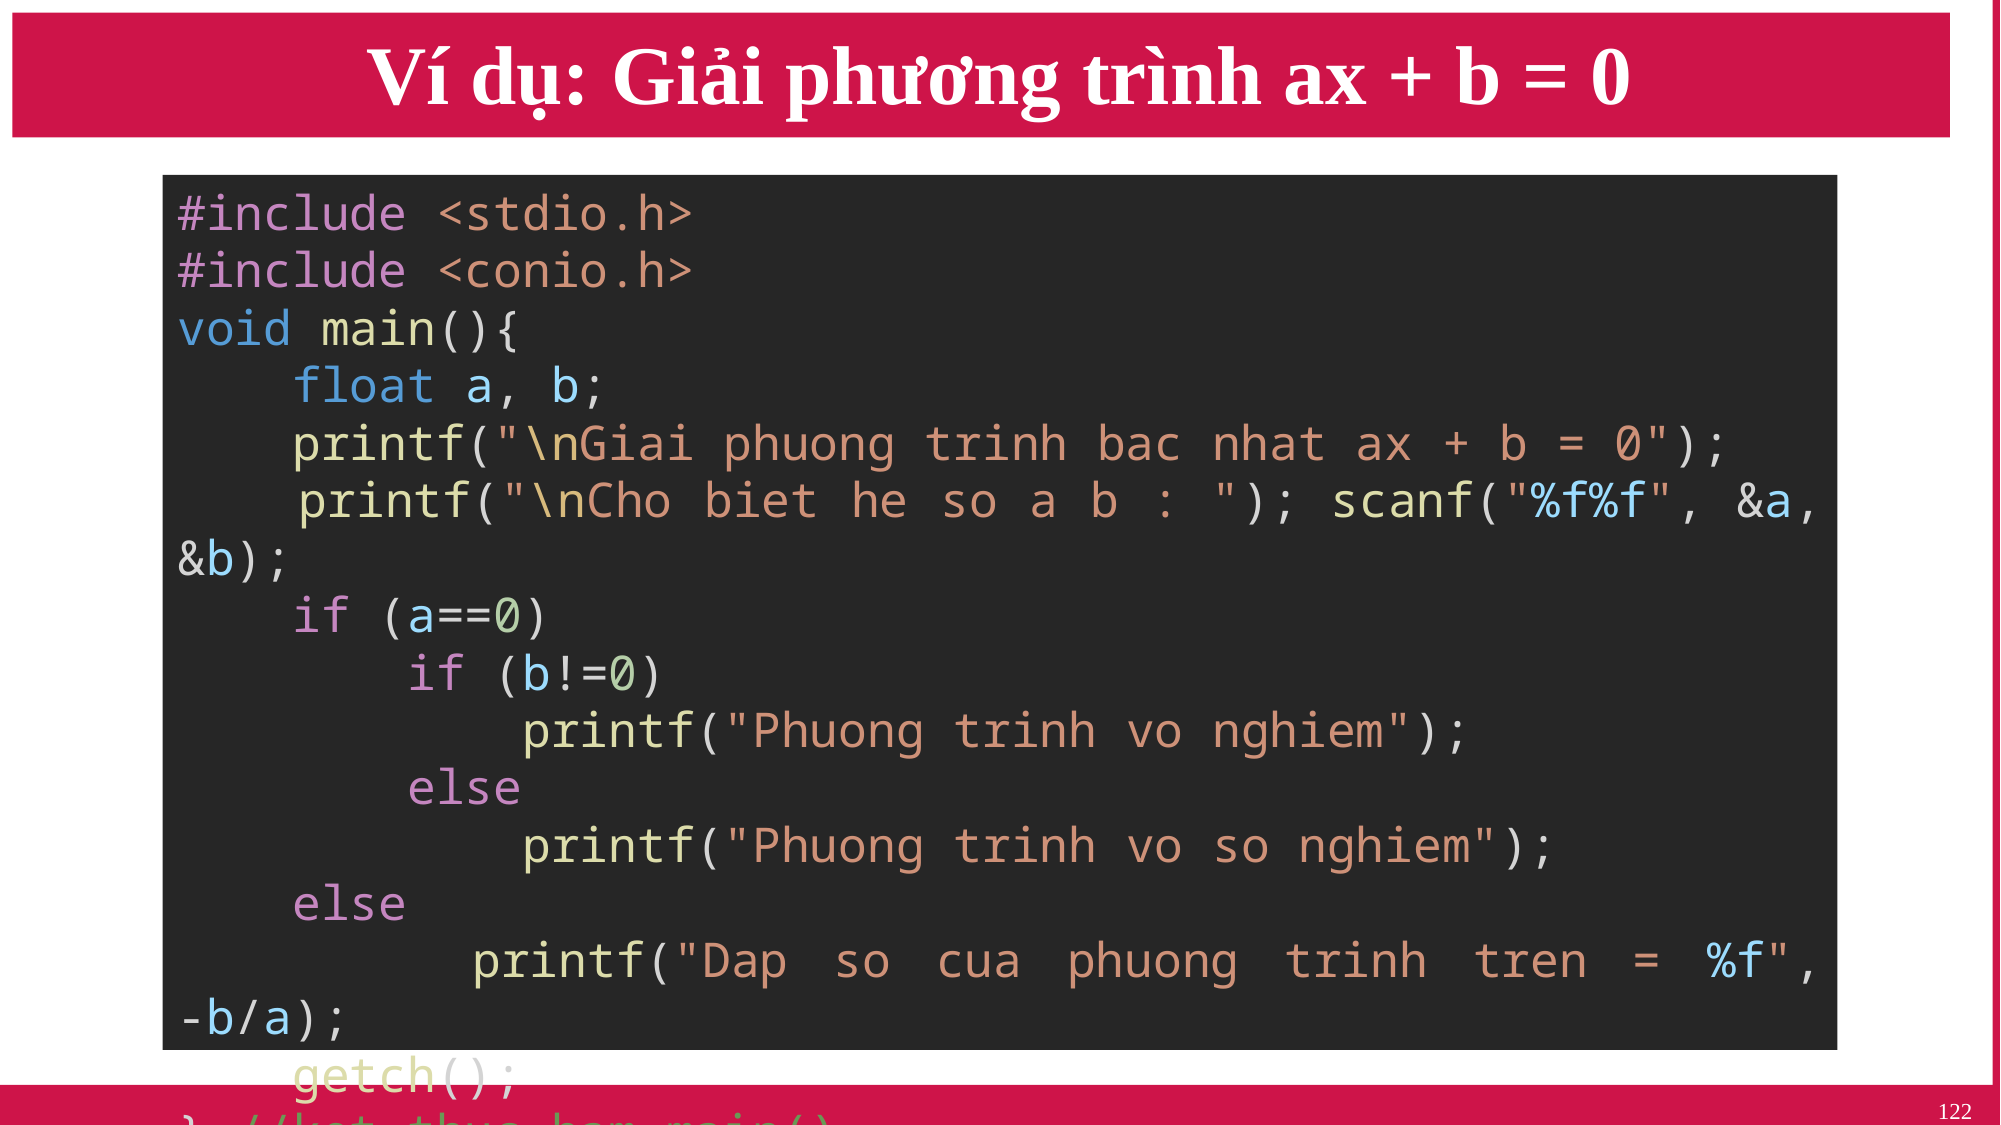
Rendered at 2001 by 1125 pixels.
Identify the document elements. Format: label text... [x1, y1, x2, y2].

title Ví dụ: Giải phương trình ax + b = 0 [99, 24, 1900, 118]
list #include <stdio.h> #include <conio.h> void main(){ float a, b; printf("\nGiai phuong trinh bac nhat ax + b = 0"); printf("\nCho biet he so a b : "); scanf("%f%f", &a, &b); if (a==0) if (b!=0) printf("Phuong trinh vo nghiem"); else printf("Phuong trinh vo so nghiem"); else printf("Dap so cua phuong trinh tren = %f", -b/a); getch(); } //ket thuc ham main() [162, 174, 1838, 1050]
slide_number 122 [1520, 1074, 1988, 1113]
